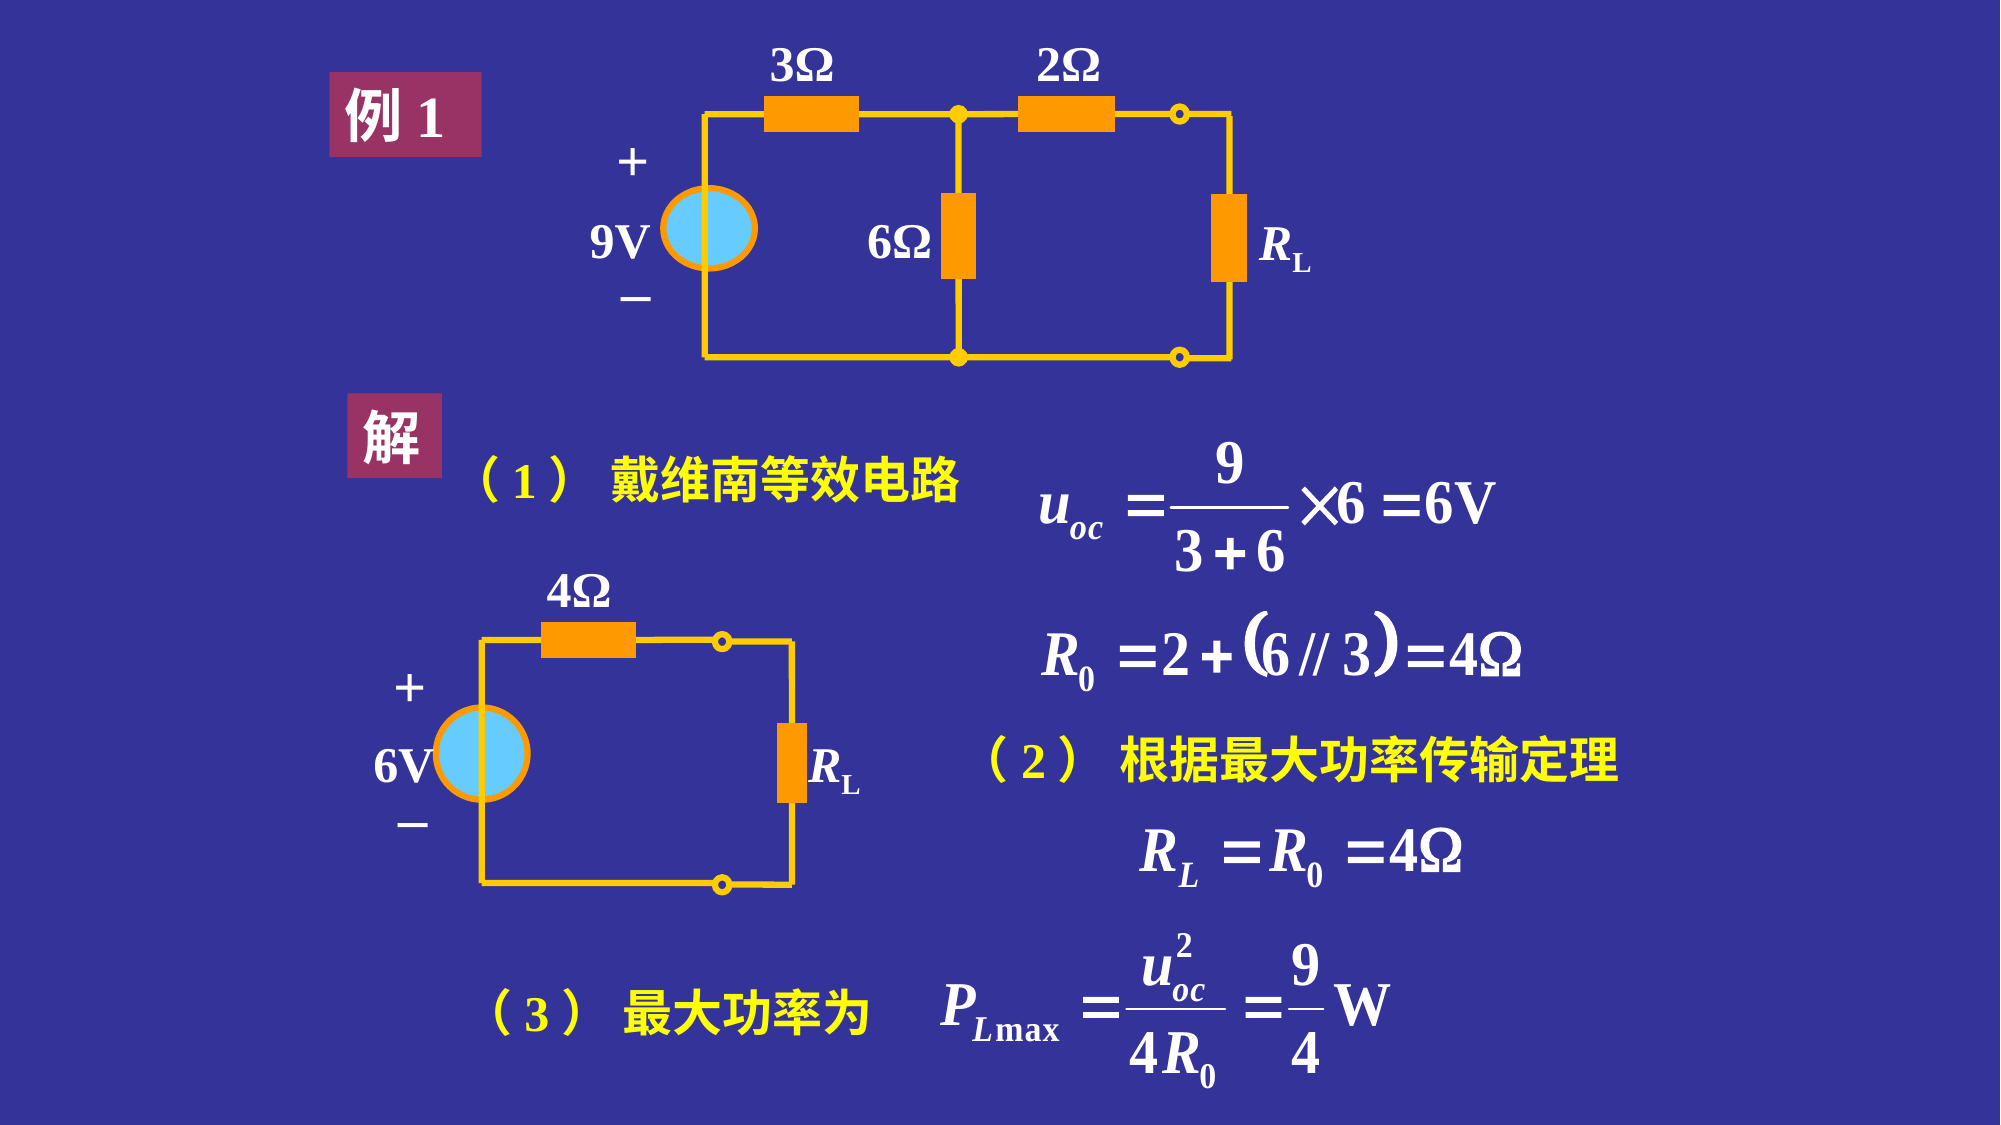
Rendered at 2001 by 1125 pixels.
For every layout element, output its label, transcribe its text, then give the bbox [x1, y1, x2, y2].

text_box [574, 24, 1333, 365]
text_box （3） 最大功率为 [447, 974, 928, 1049]
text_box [928, 916, 1402, 1100]
text_box （2） 根据最大功率传输定理 [944, 721, 1665, 797]
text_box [1029, 419, 1508, 583]
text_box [1127, 807, 1471, 899]
text_box 解 [347, 393, 442, 479]
text_box （1） 戴维南等效电路 [435, 441, 1029, 516]
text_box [1029, 611, 1531, 704]
text_box 例1 [329, 72, 482, 157]
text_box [358, 550, 885, 893]
